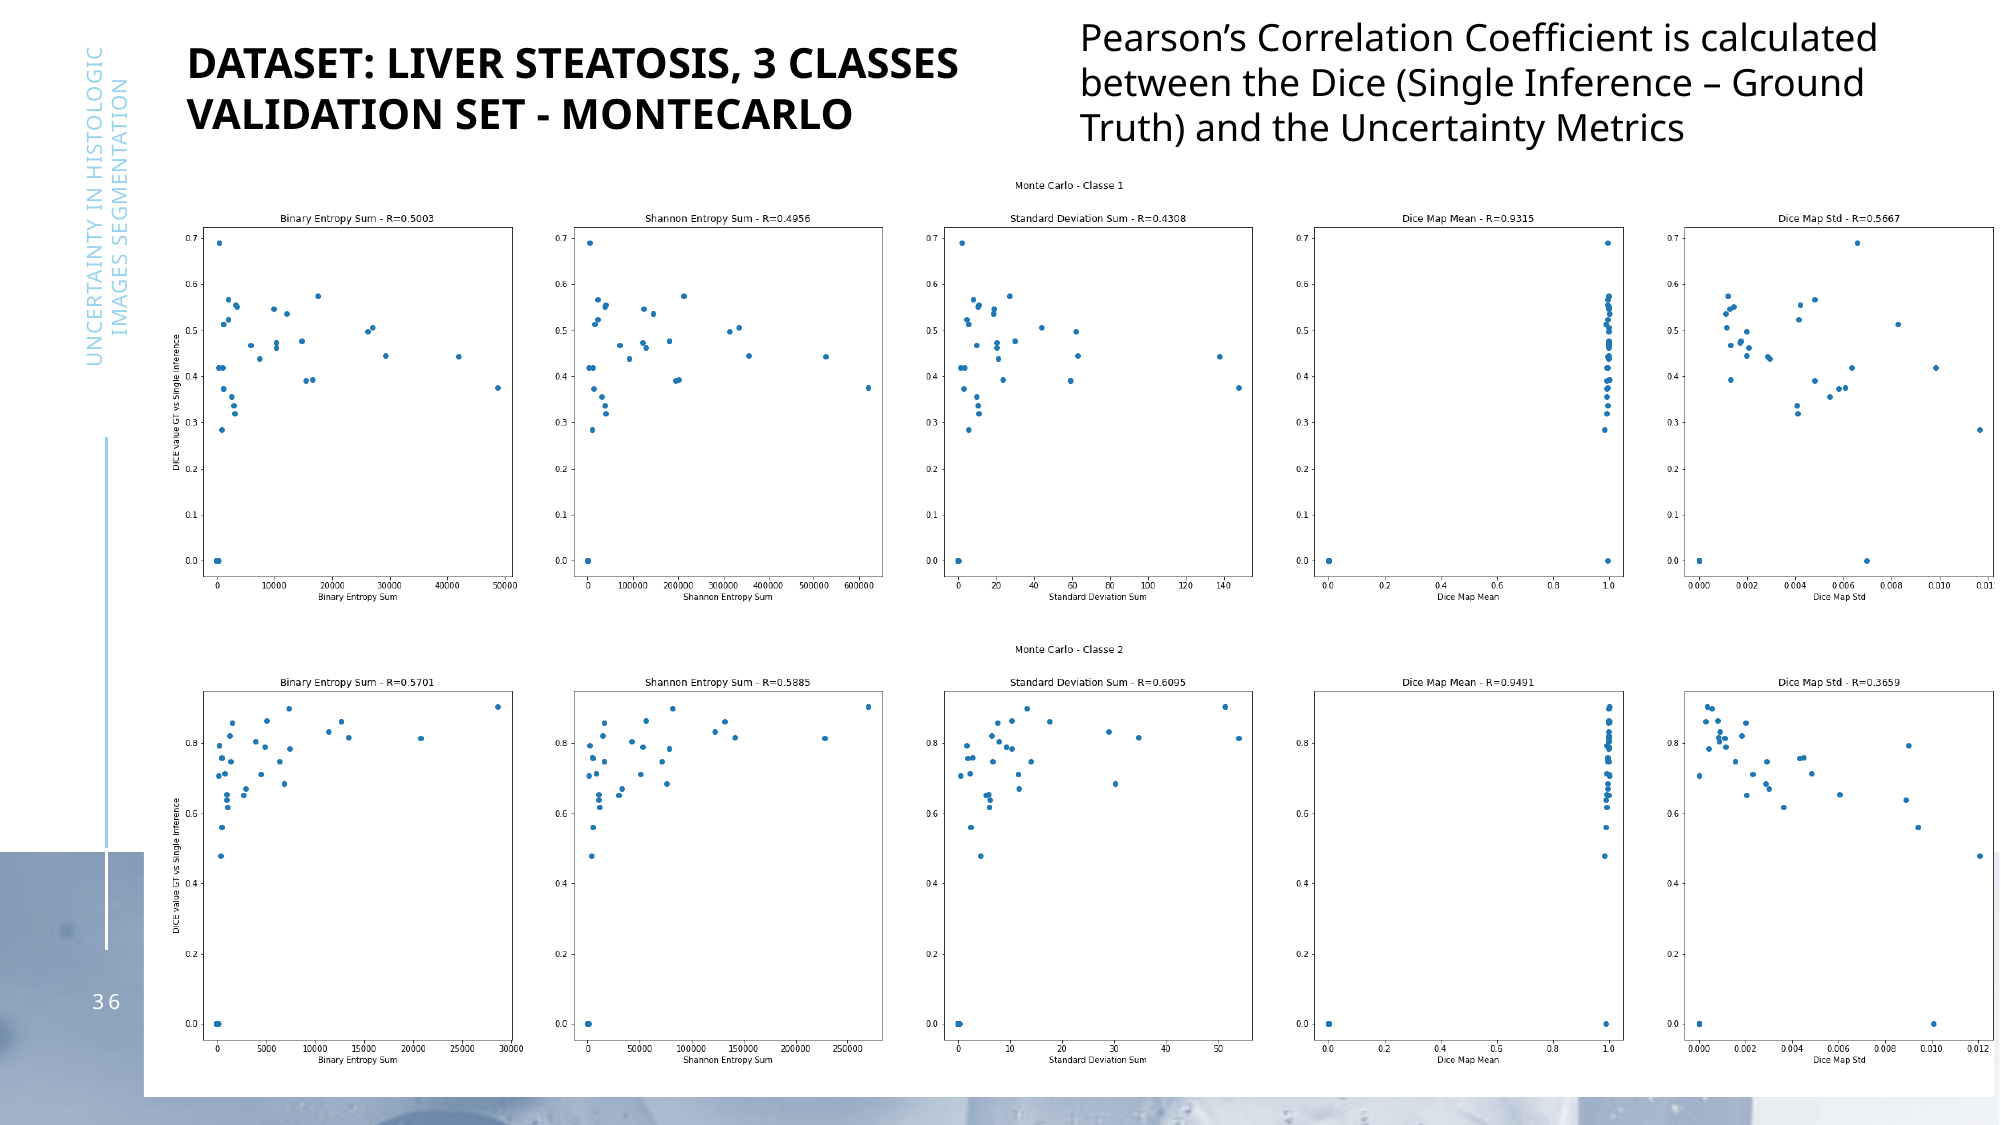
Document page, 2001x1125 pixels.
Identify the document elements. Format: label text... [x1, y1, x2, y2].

text_box Pearson’s Correlation Coefficient is calculated between the Dice (Single Inference – Ground Truth) and the Uncertainty Metrics [1079, 14, 1981, 116]
text_box Validation set - Montecarlo [186, 71, 1904, 138]
picture [143, 171, 1995, 634]
text_box [186, 138, 1904, 171]
text_box Uncertainty in histologic images segmentation [85, 14, 127, 400]
picture [0, 635, 2000, 1125]
text_box DATASET: Liver steatosis, 3 CLASSES [186, 21, 1904, 71]
